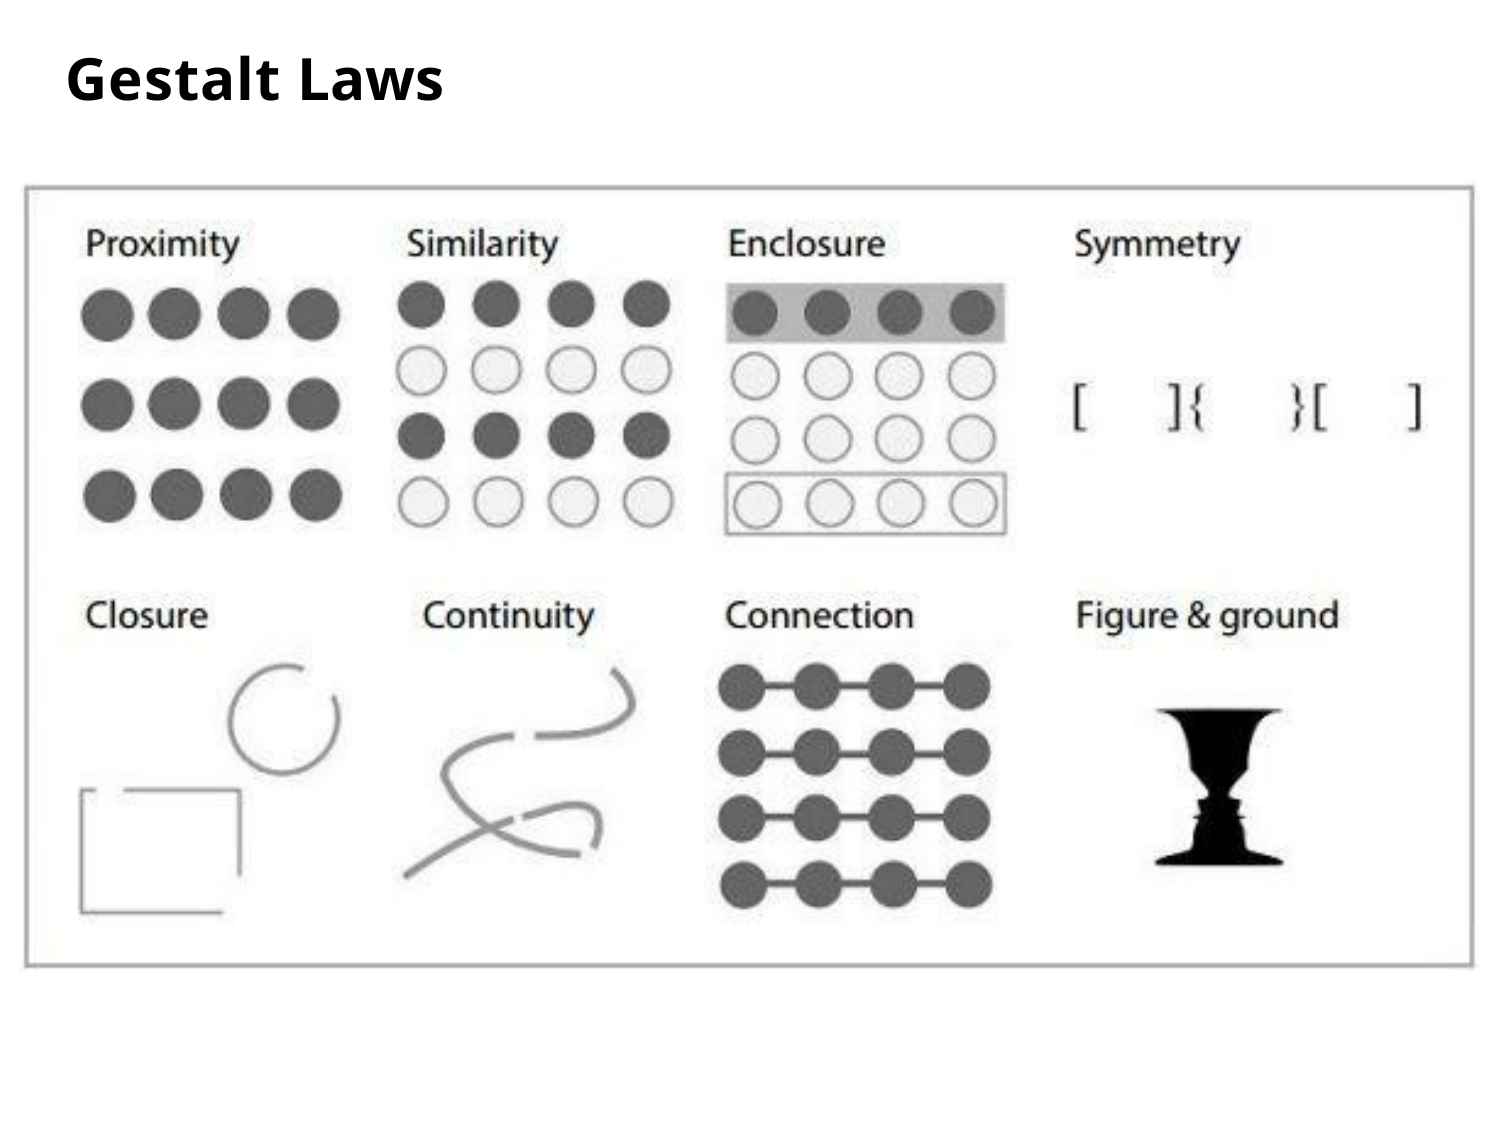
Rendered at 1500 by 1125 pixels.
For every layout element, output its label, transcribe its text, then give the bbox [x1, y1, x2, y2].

title Gestalt Laws [63, 40, 448, 179]
picture [20, 180, 1480, 971]
